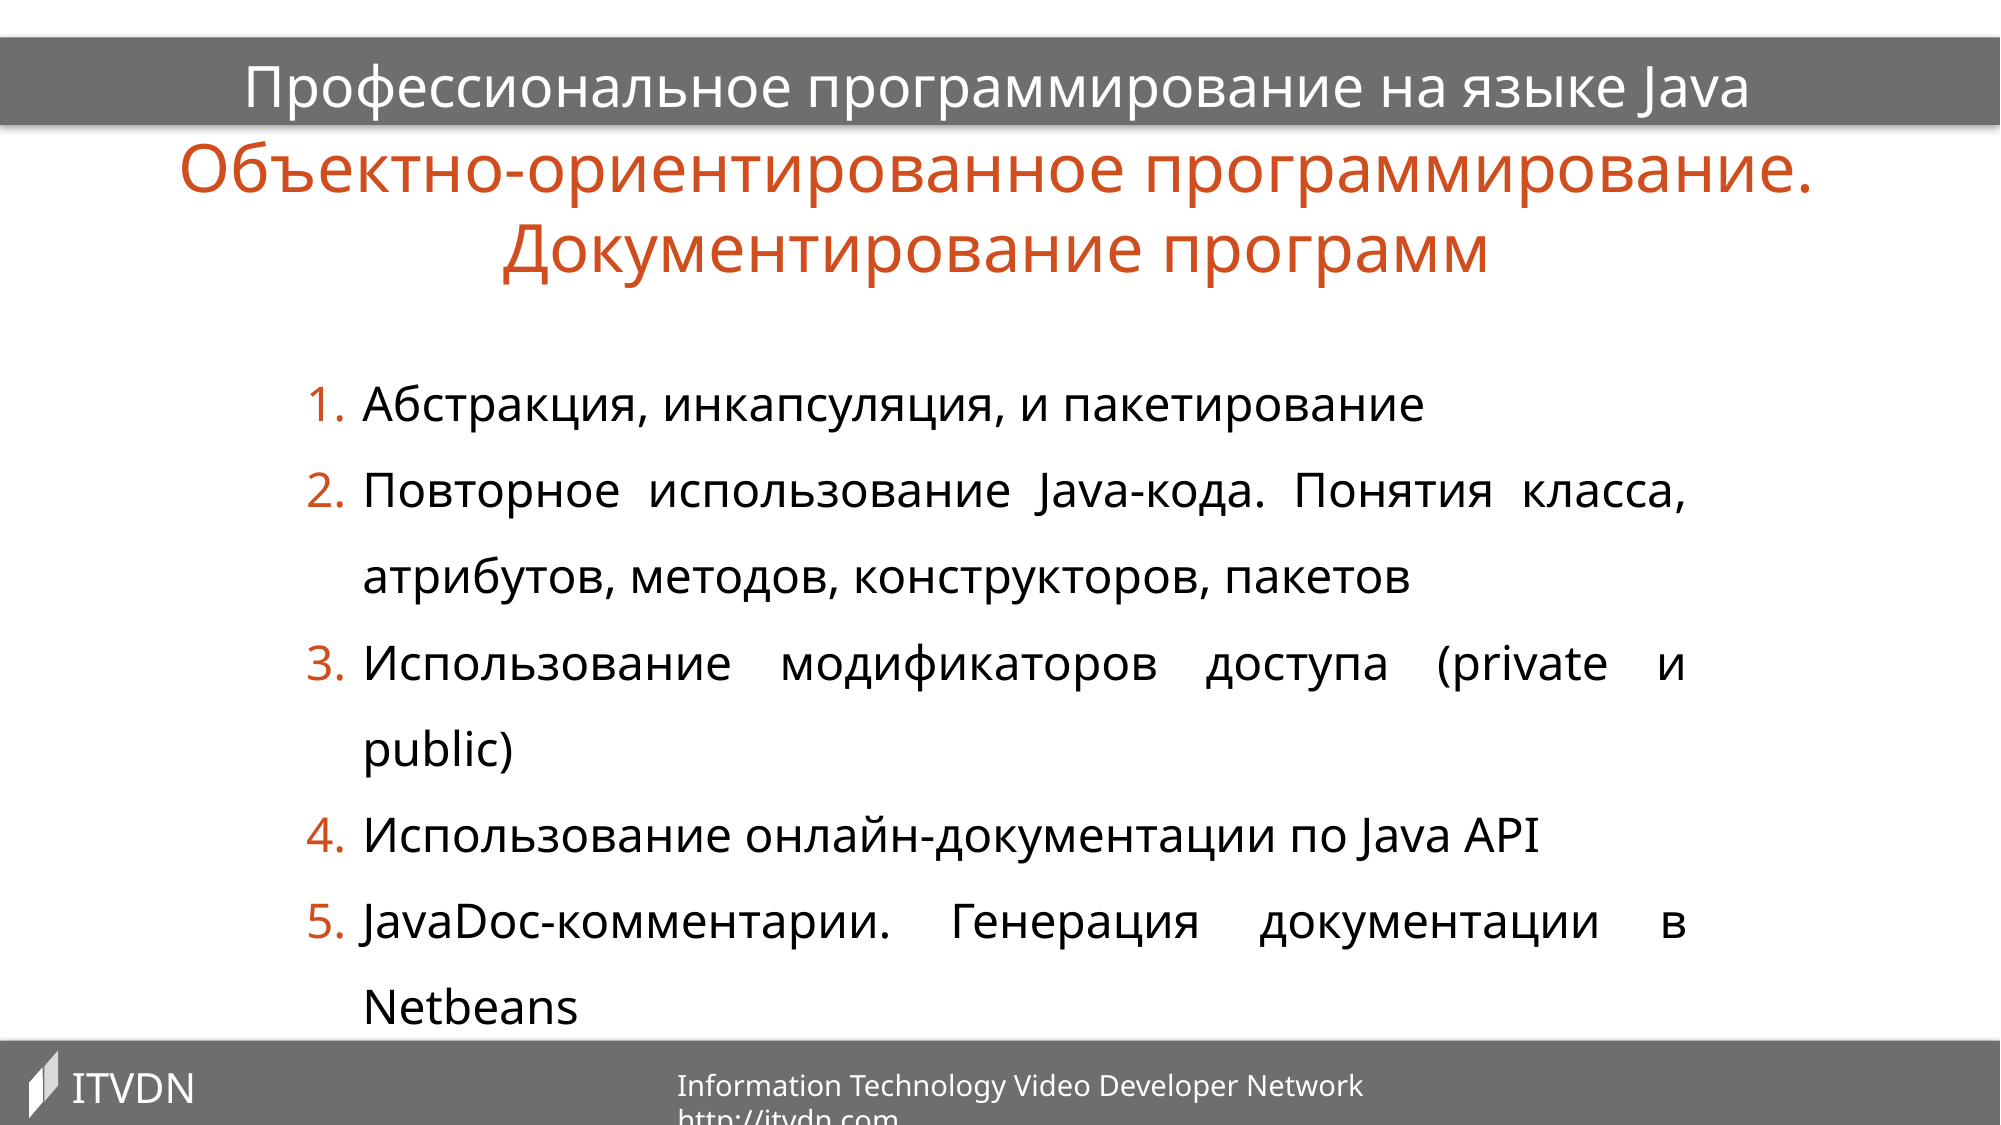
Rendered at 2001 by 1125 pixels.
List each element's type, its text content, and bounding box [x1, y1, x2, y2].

text_box Объектно-ориентированное программирование. Документирование программ [10, 200, 1985, 293]
text_box Information Technology Video Developer Network http://itvdn.com [25, 1052, 60, 1125]
text_box [0, 1037, 2000, 1125]
text_box Information Technology Video Developer Network http://itvdn.com [662, 1059, 1963, 1125]
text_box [28, 1050, 59, 1119]
text_box Профессиональное программирование на языке Java [207, 37, 1788, 132]
text_box ITVDN [62, 1054, 212, 1120]
text_box [0, 34, 2000, 128]
text_box Абстракция, инкапсуляция, и пакетирование Повторное использование Java-кода. Понятия класса, атрибутов, методов, конструкторов, пакетов Использование модификаторов доступа (private и public) Использование онлайн-документации по Java API JavaDoc-комментарии. Генерация документации в Netbeans [289, 335, 1706, 902]
